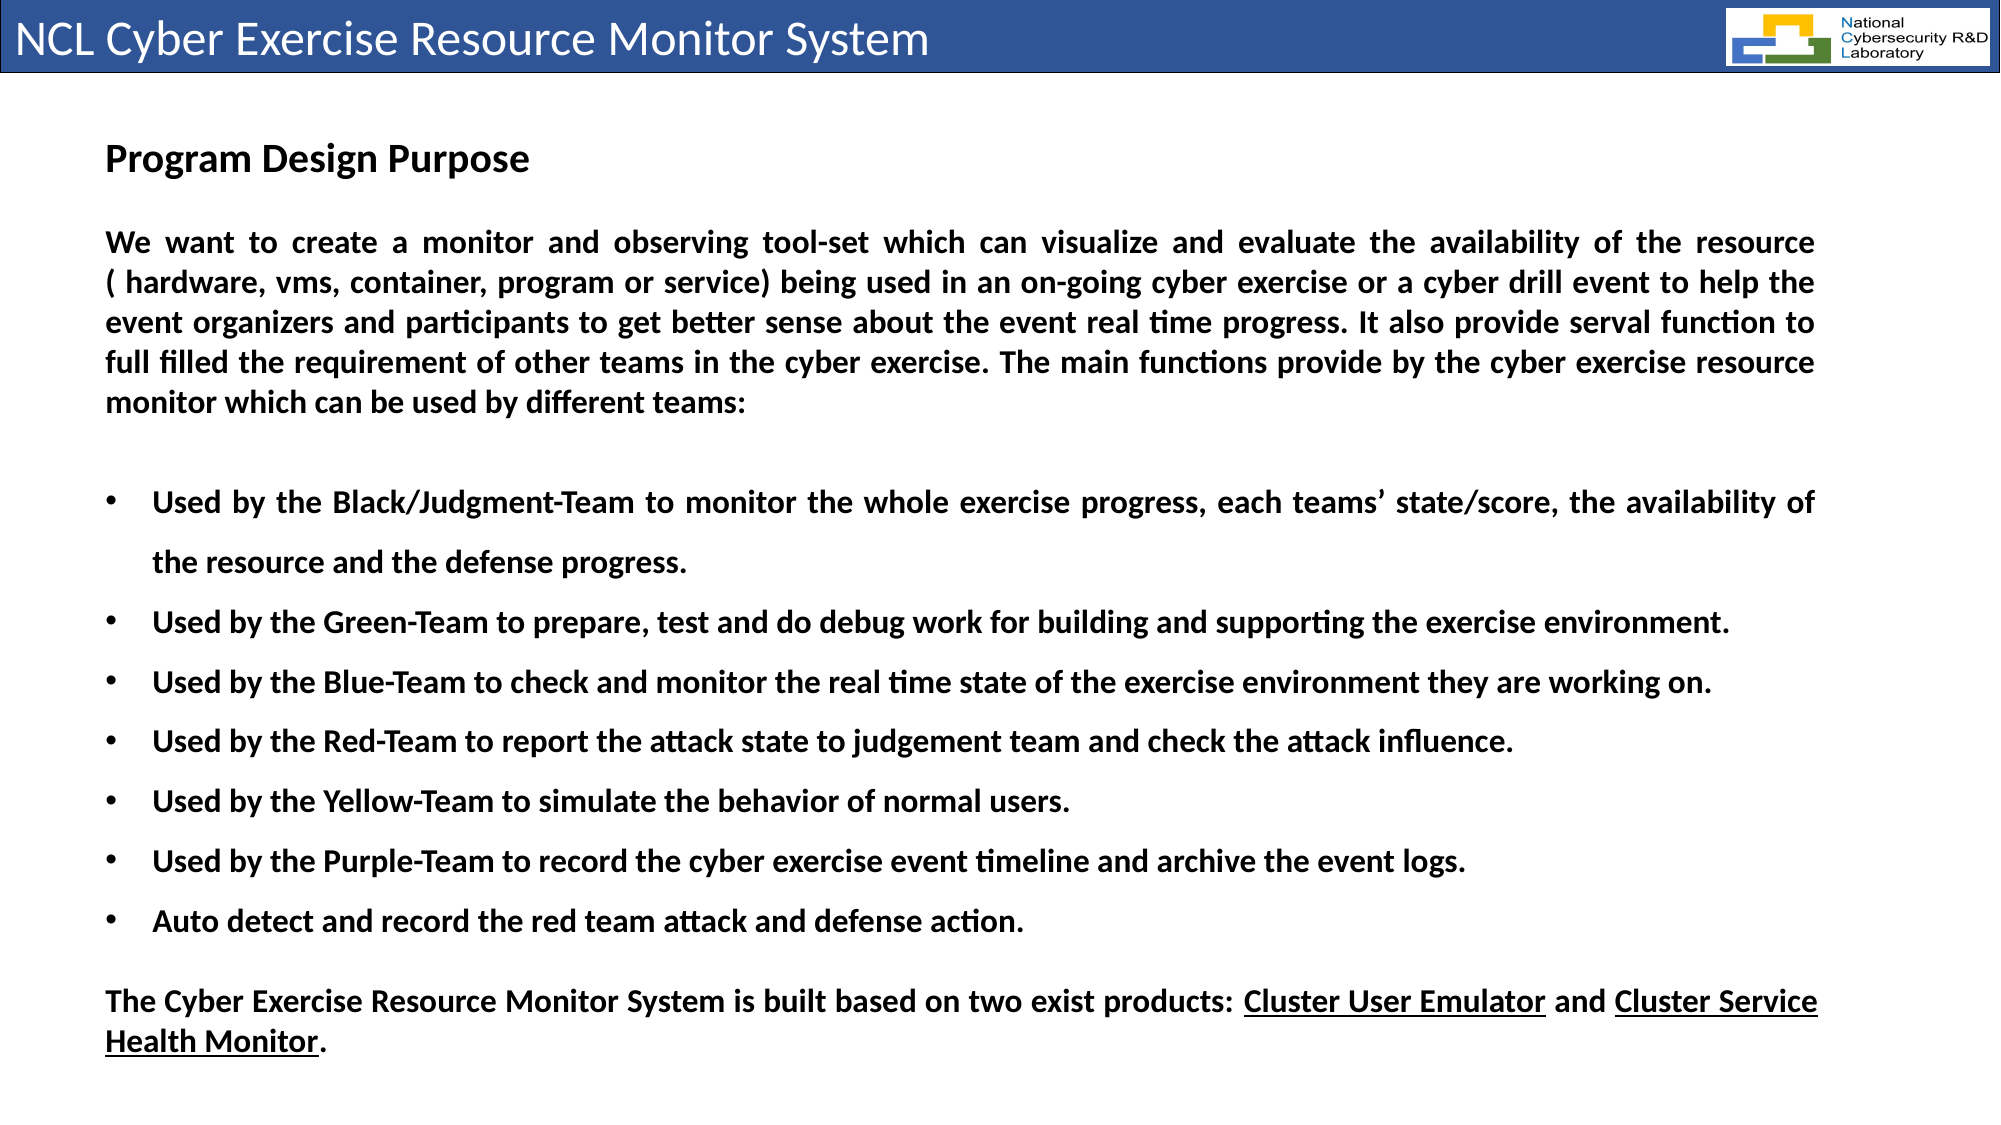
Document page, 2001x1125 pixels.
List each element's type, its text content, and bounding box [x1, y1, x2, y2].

text_box Program Design Purpose We want to create a monitor and observing tool-set which can visualize and evaluate the availability of the resource ( hardware, vms, container, program or service) being used in an on-going cyber exercise or a cyber drill event to help the event organizers and participants to get better sense about the event real time progress. It also provide serval function to full filled the requirement of other teams in the cyber exercise. The main functions provide by the cyber exercise resource monitor which can be used by different teams: Used by the Black/Judgment-Team to monitor the whole exercise progress, each teams’ state/score, the availability of the resource and the defense progress. Used by the Green-Team to prepare, test and do debug work for building and supporting the exercise environment. Used by the Blue-Team to check and monitor the real time state of the exercise environment they are working on. Used by the Red-Team to report the attack state to judgement team and check the attack influence. Used by the Yellow-Team to simulate the behavior of normal users. Used by the Purple-Team to record the cyber exercise event timeline and archive the event logs. Auto detect and record the red team attack and defense action. The Cyber Exercise Resource Monitor System is built based on two exist products: Cluster User Emulator and Cluster Service Health Monitor. [90, 123, 1833, 1107]
picture [1726, 8, 1990, 66]
text_box NCL Cyber Exercise Resource Monitor System [0, 0, 2000, 73]
